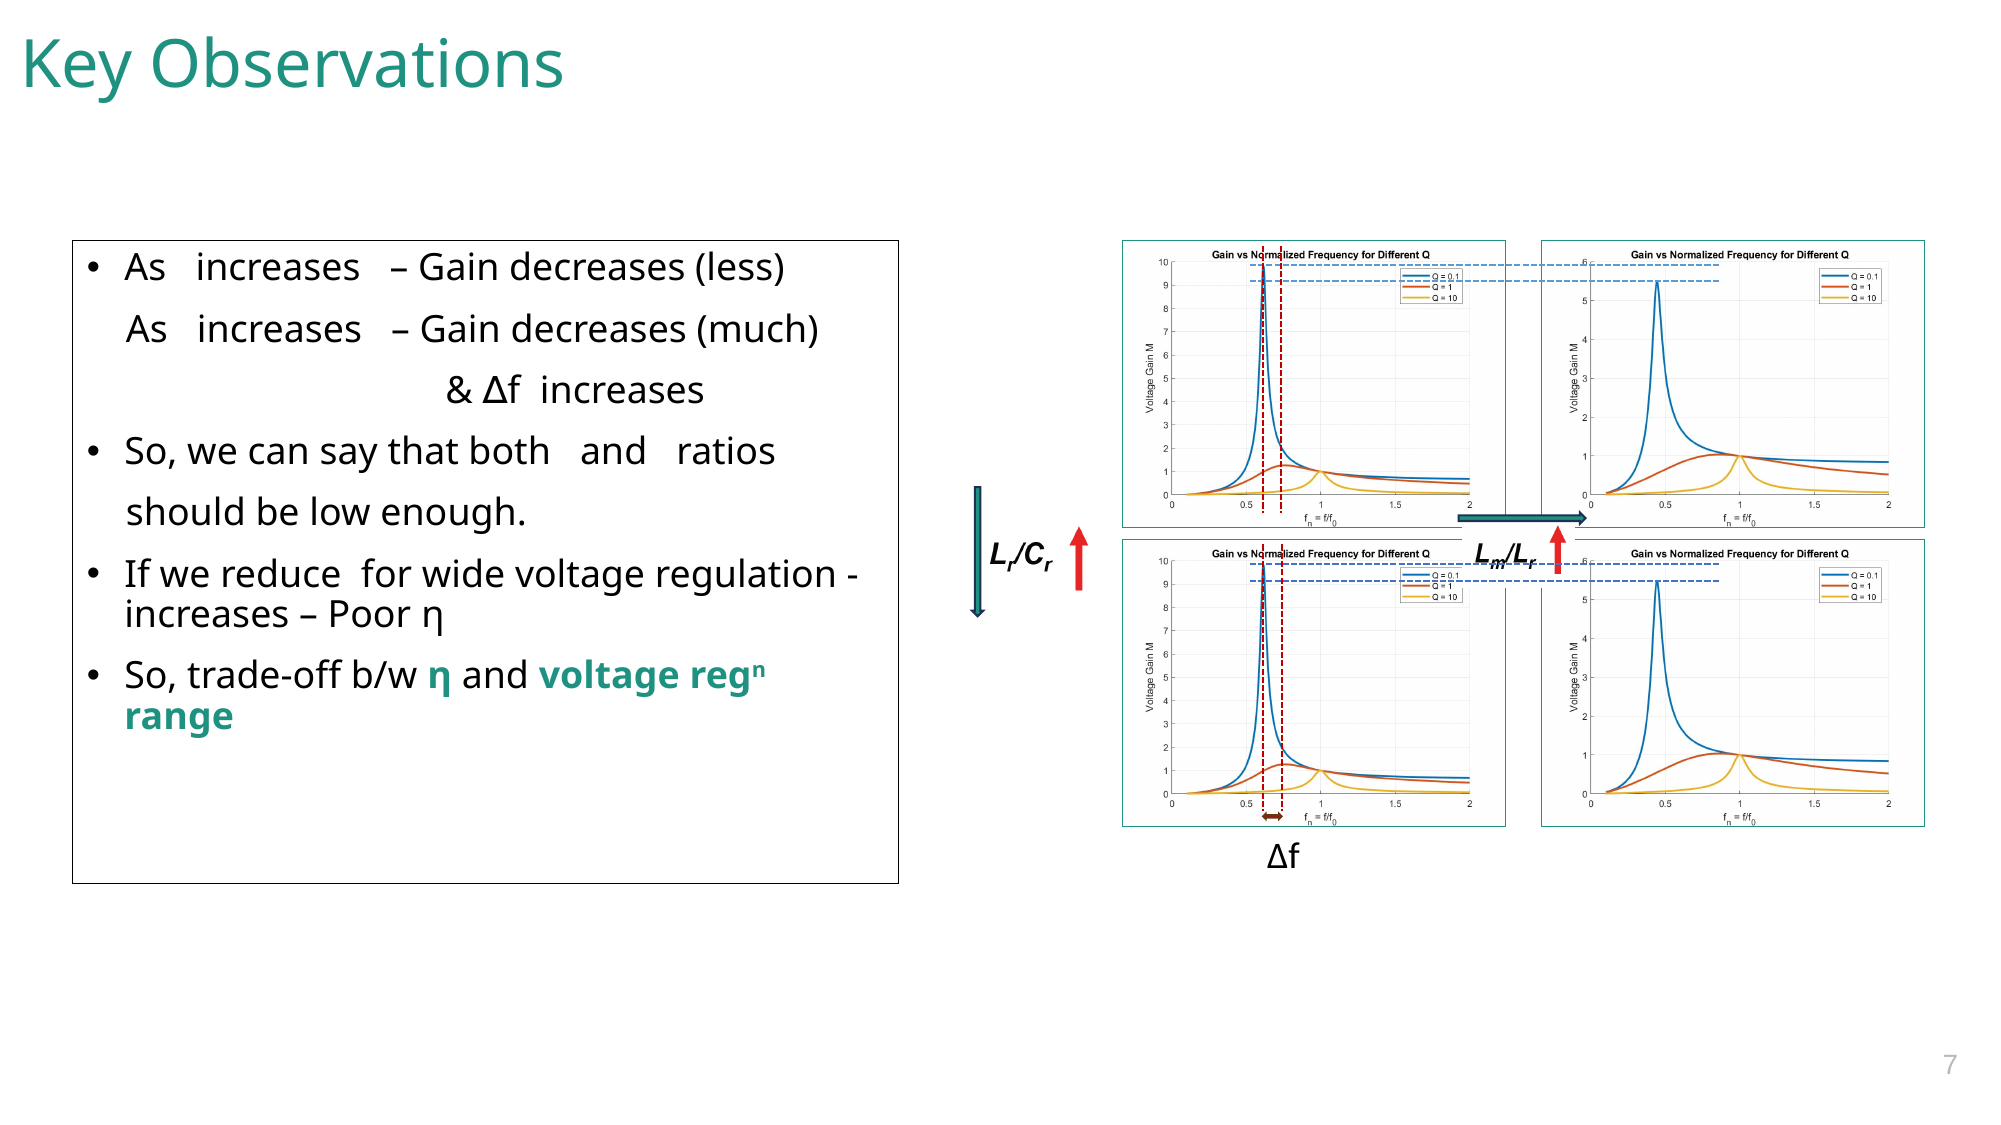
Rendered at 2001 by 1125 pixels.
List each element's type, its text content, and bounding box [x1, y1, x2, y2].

slide_number 7 [1853, 1019, 1974, 1106]
title Key Observations [5, 5, 782, 89]
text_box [972, 240, 1925, 863]
